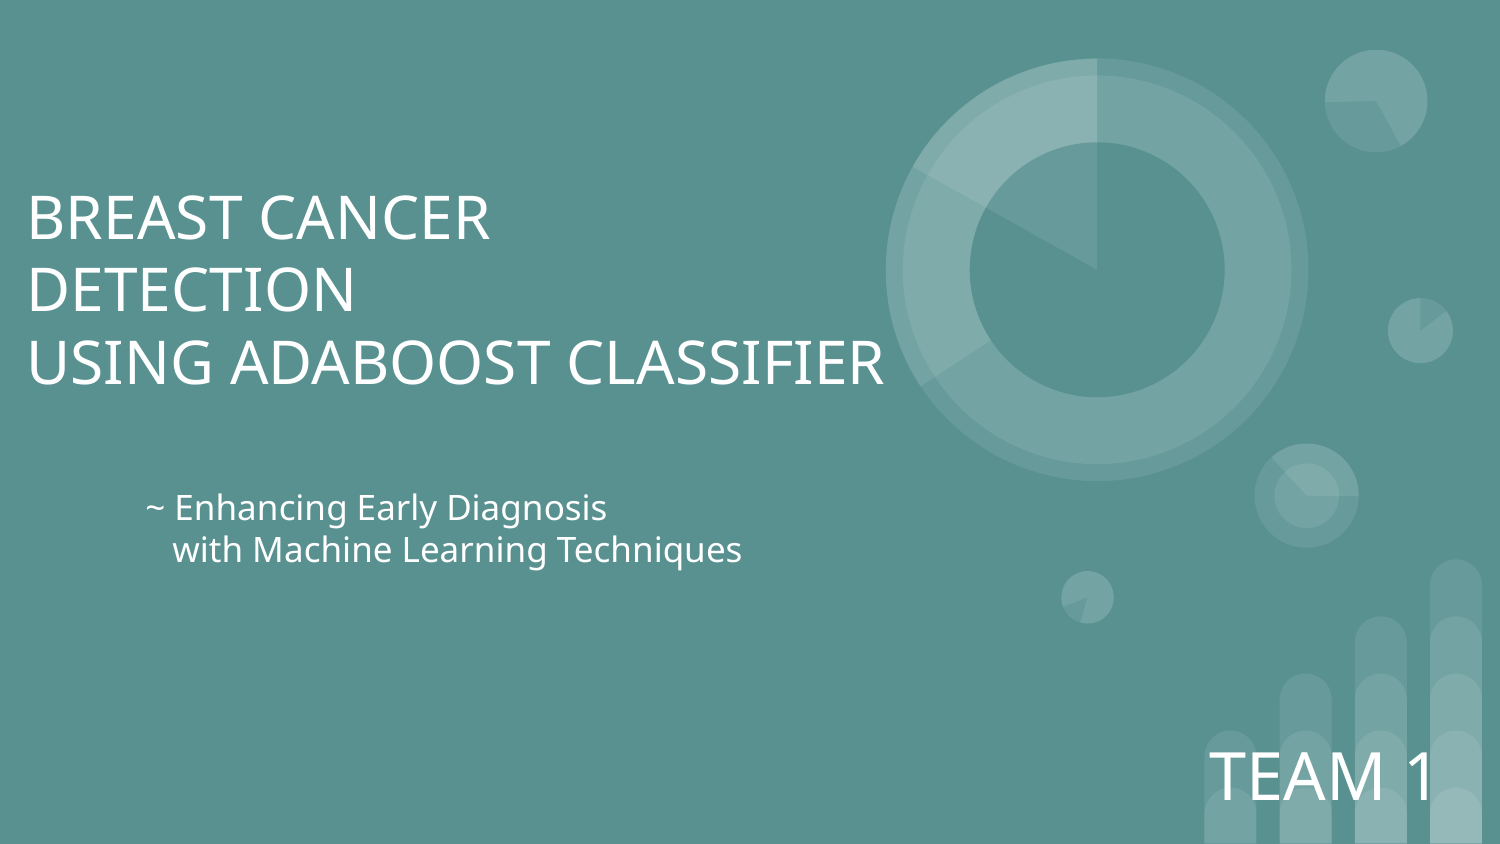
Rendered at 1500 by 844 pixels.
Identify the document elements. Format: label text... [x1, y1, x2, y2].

title BREAST CANCER DETECTION USING ADABOOST CLASSIFIER [11, 156, 1464, 491]
subtitle ~ Enhancing Early Diagnosis with Machine Learning Techniques [130, 470, 1284, 585]
text_box TEAM 1 [1194, 719, 1475, 836]
